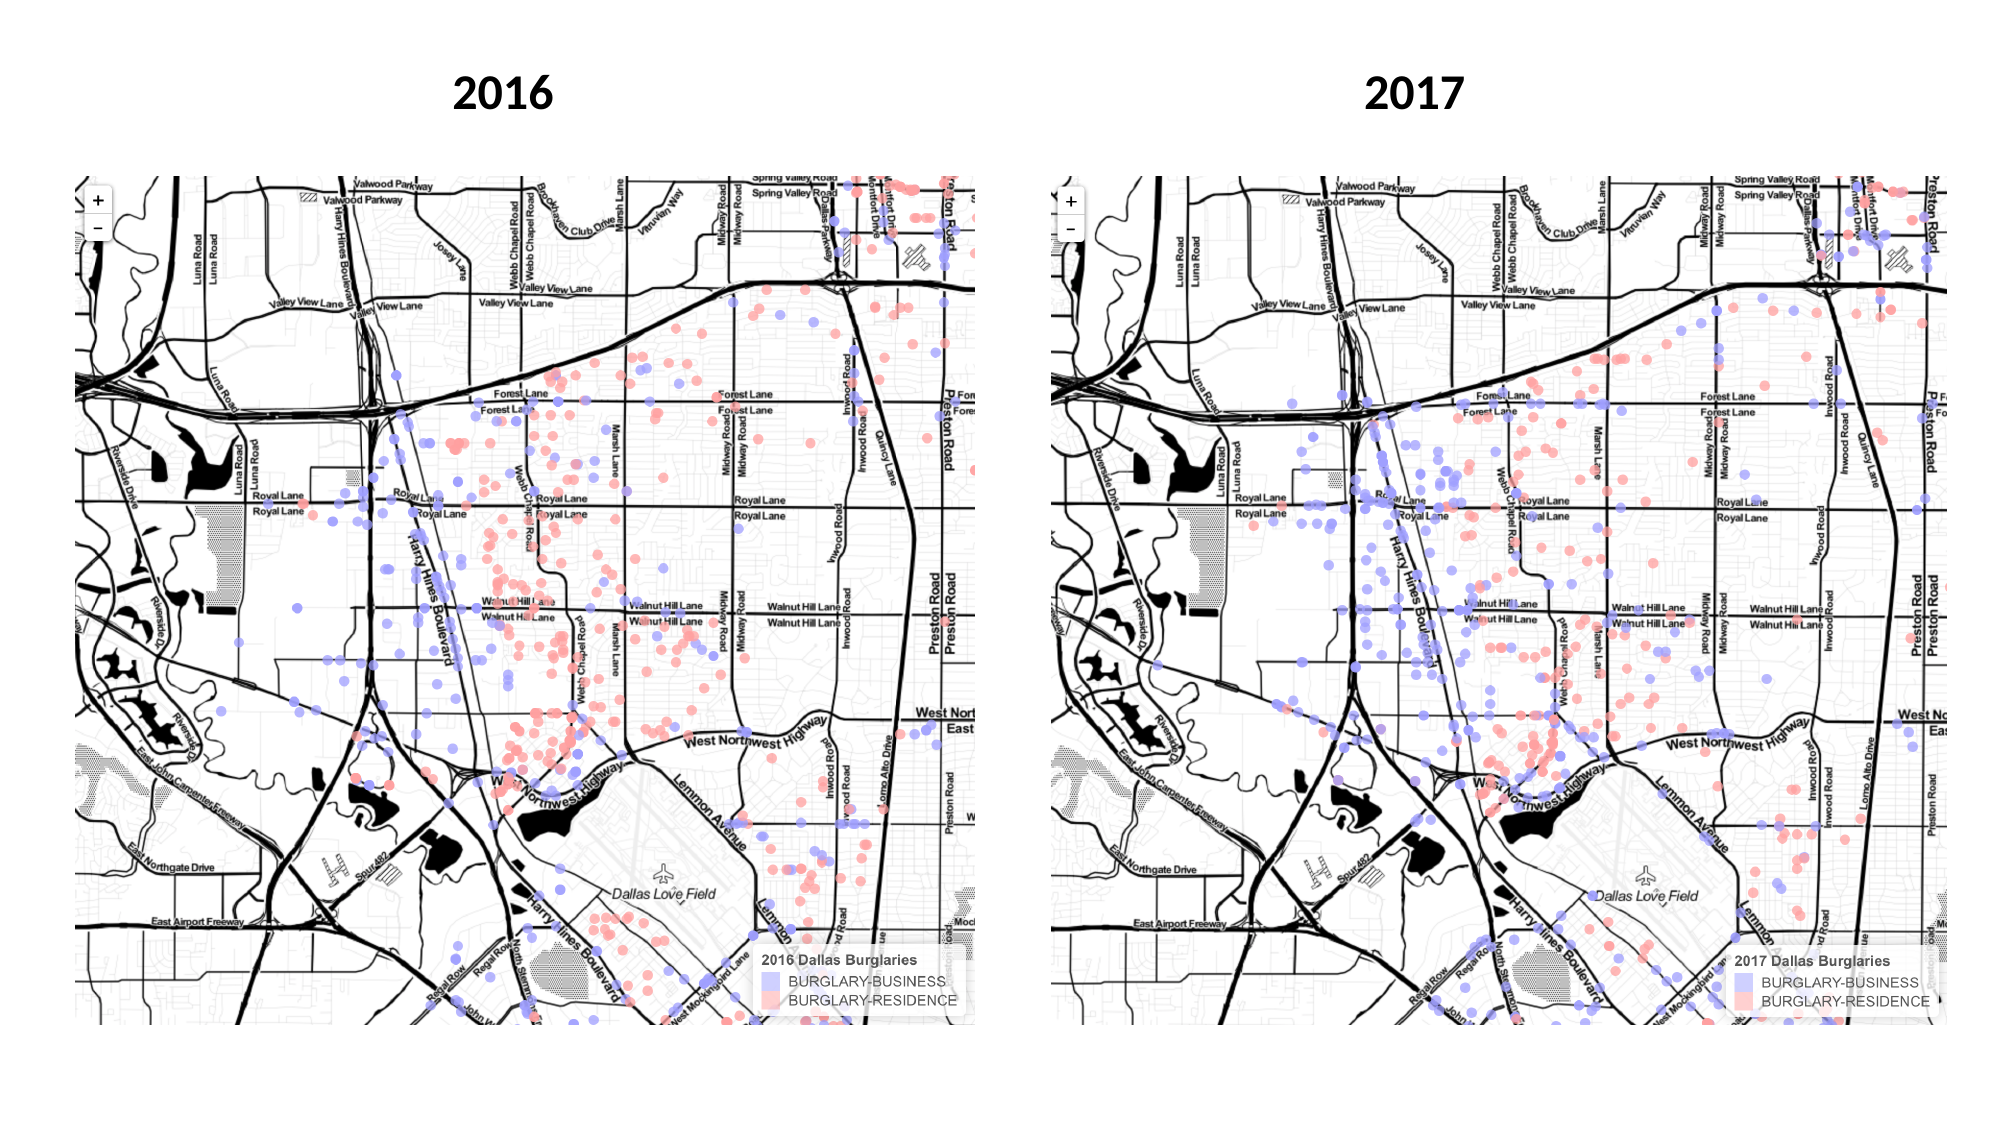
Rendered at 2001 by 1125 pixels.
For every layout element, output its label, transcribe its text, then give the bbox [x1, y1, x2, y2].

text_box 2017 [1232, 51, 1597, 127]
text_box 2016 [320, 51, 685, 127]
picture [75, 176, 975, 1025]
picture [1051, 176, 1947, 1025]
